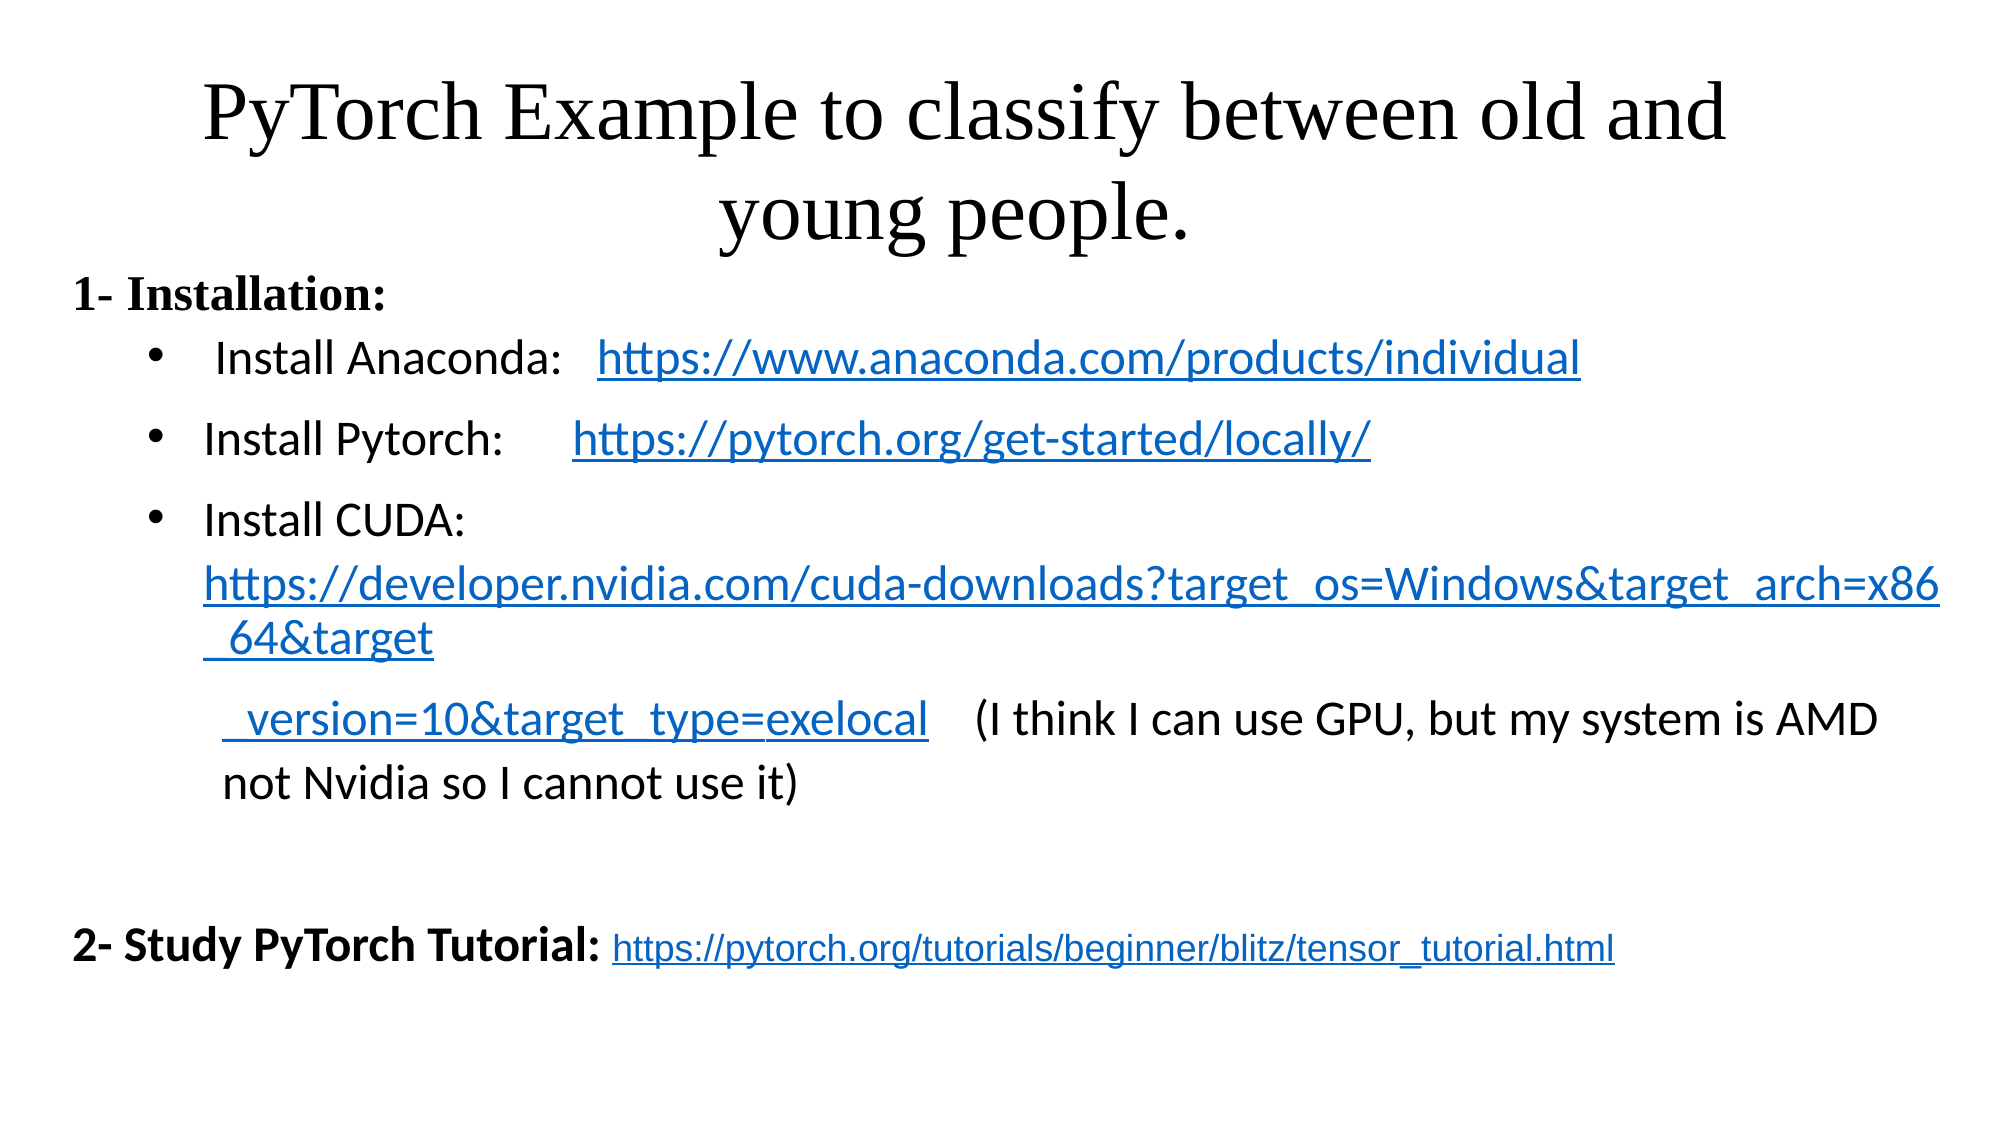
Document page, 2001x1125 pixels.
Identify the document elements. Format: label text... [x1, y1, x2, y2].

text_box 1- Installation: Install Anaconda: https://www.anaconda.com/products/individual Install Pytorch: https://pytorch.org/get-started/locally/ Install CUDA: https://developer.nvidia.com/cuda-downloads?target_os=Windows&target_arch=x86_64&target _version=10&target_type=exelocal (I think I can use GPU, but my system is AMD not Nvidia so I cannot use it) 2- Study PyTorch Tutorial: https://pytorch.org/tutorials/beginner/blitz/tensor_tutorial.html [57, 252, 1961, 1125]
text_box PyTorch Example to classify between old and young people. [128, 49, 1783, 252]
